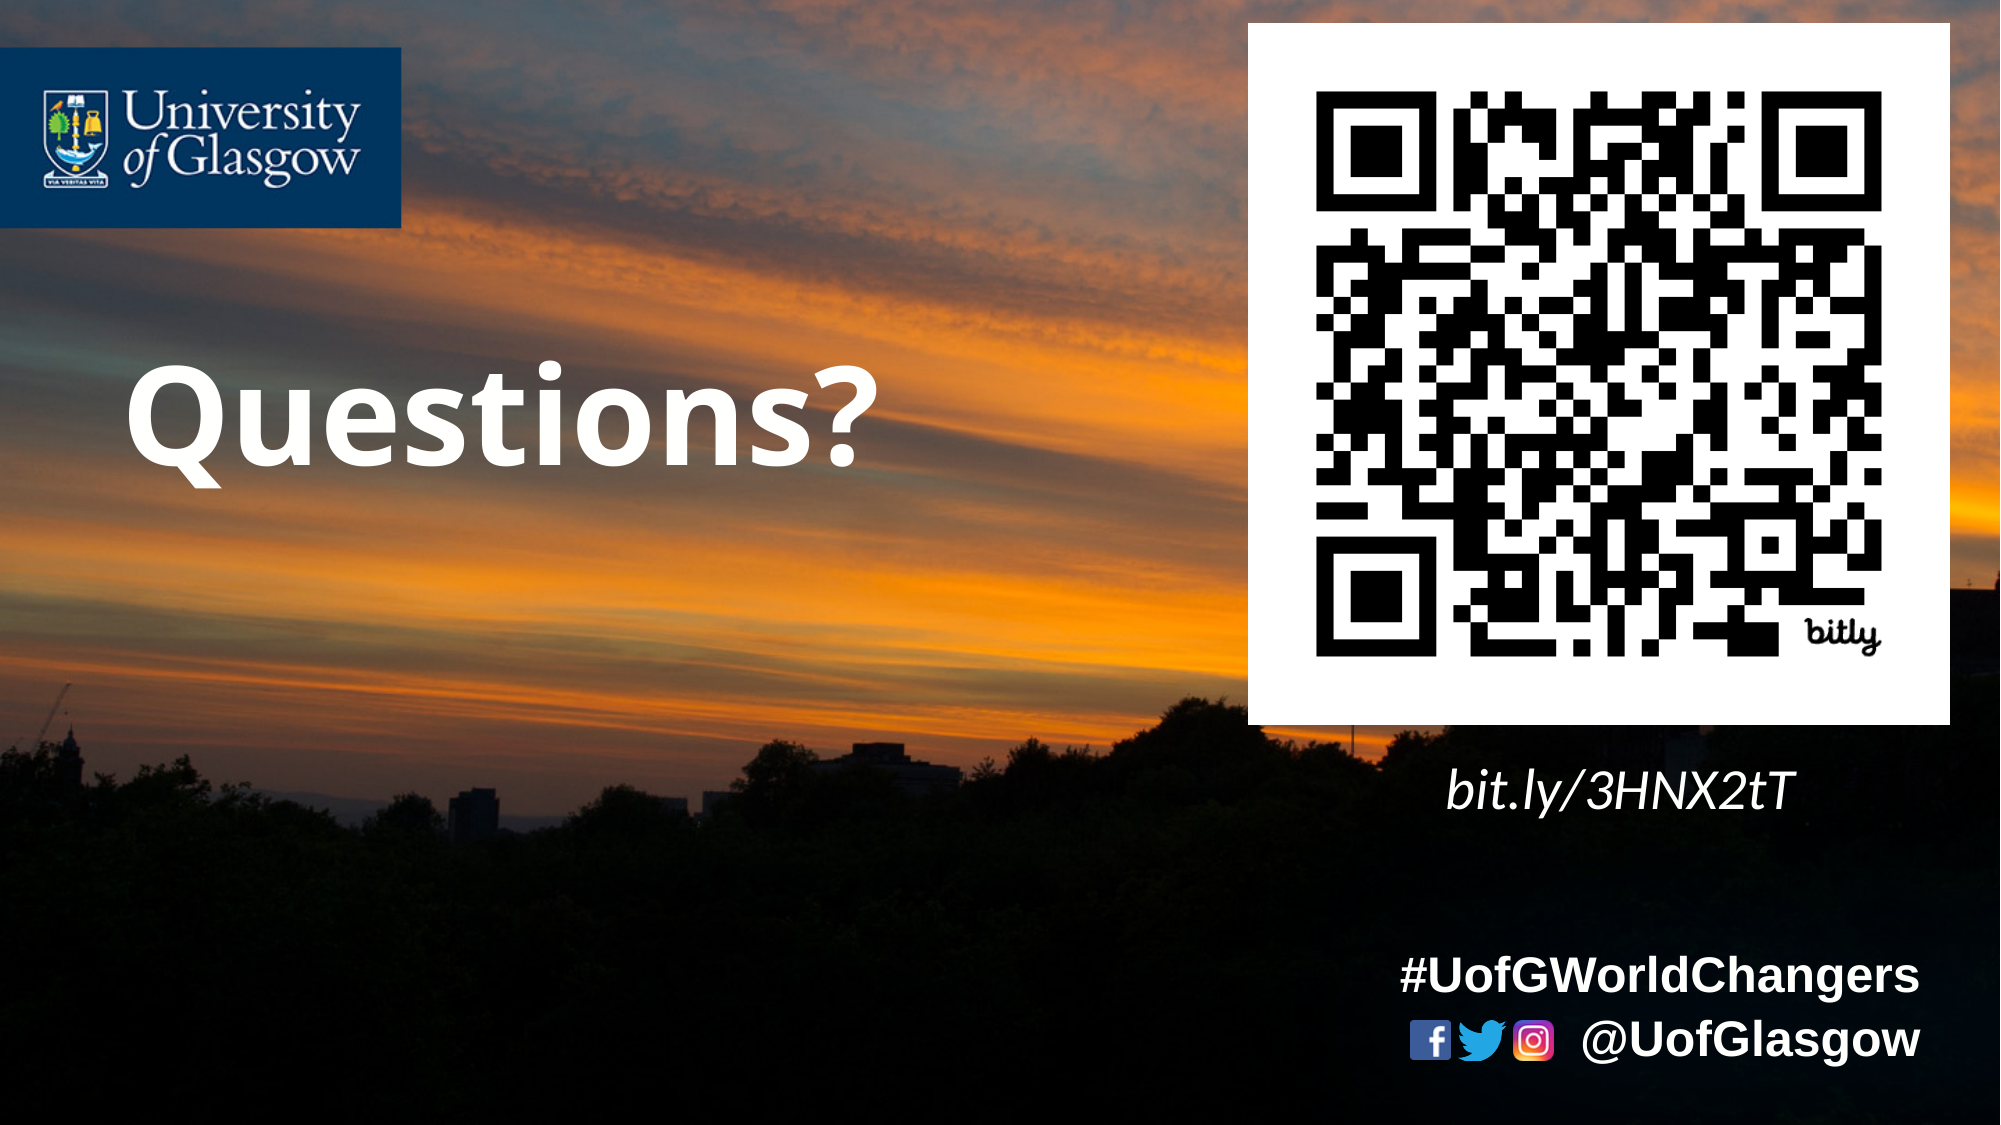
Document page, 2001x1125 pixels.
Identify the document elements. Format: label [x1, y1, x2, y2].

text_box [1375, 934, 1936, 1076]
picture [0, 0, 2000, 1125]
